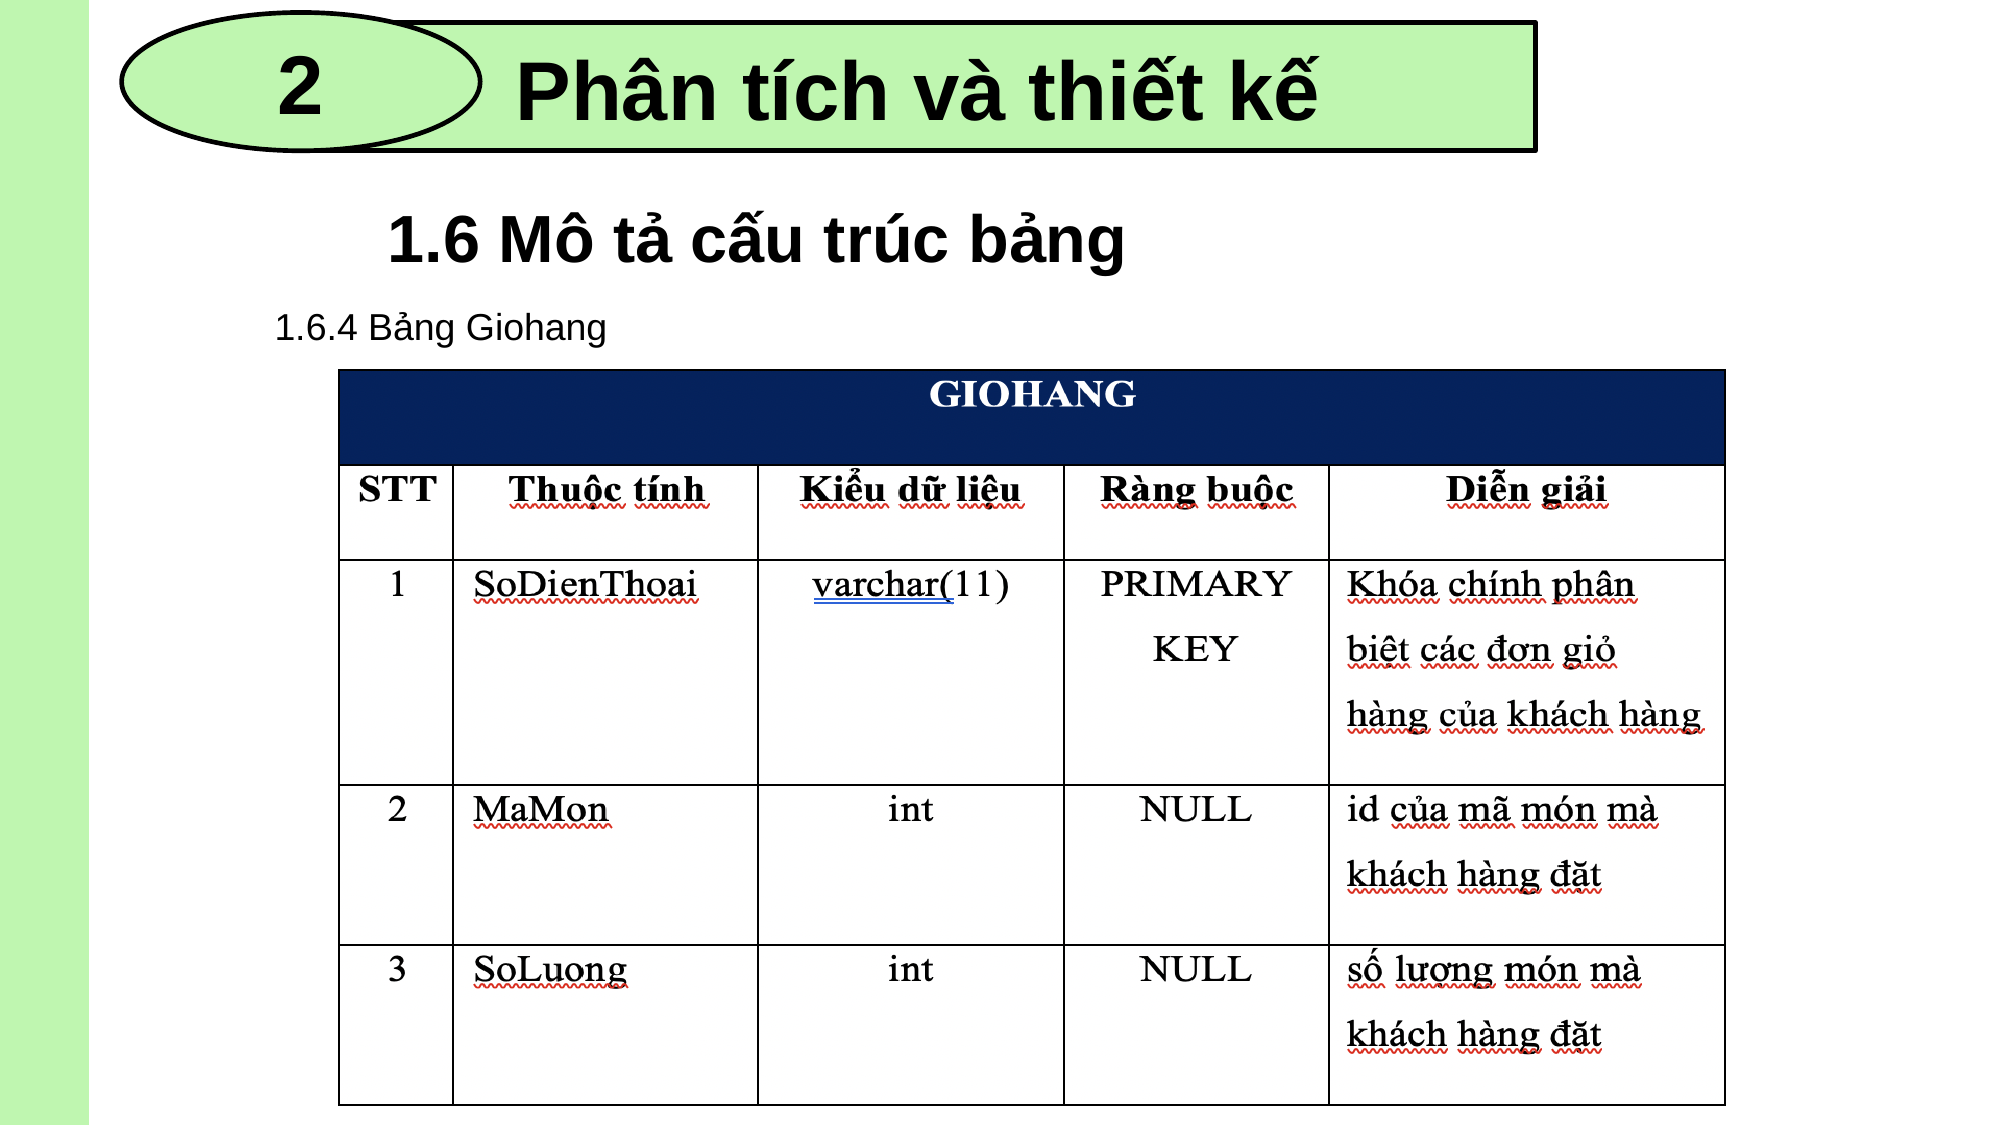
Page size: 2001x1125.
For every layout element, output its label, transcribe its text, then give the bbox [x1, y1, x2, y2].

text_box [121, 12, 1536, 151]
picture [338, 367, 1729, 1107]
text_box [0, 0, 89, 1125]
text_box 1.6 Mô tả cấu trúc bảng [89, 188, 1538, 283]
text_box 1.6.4 Bảng Giohang [259, 295, 623, 356]
